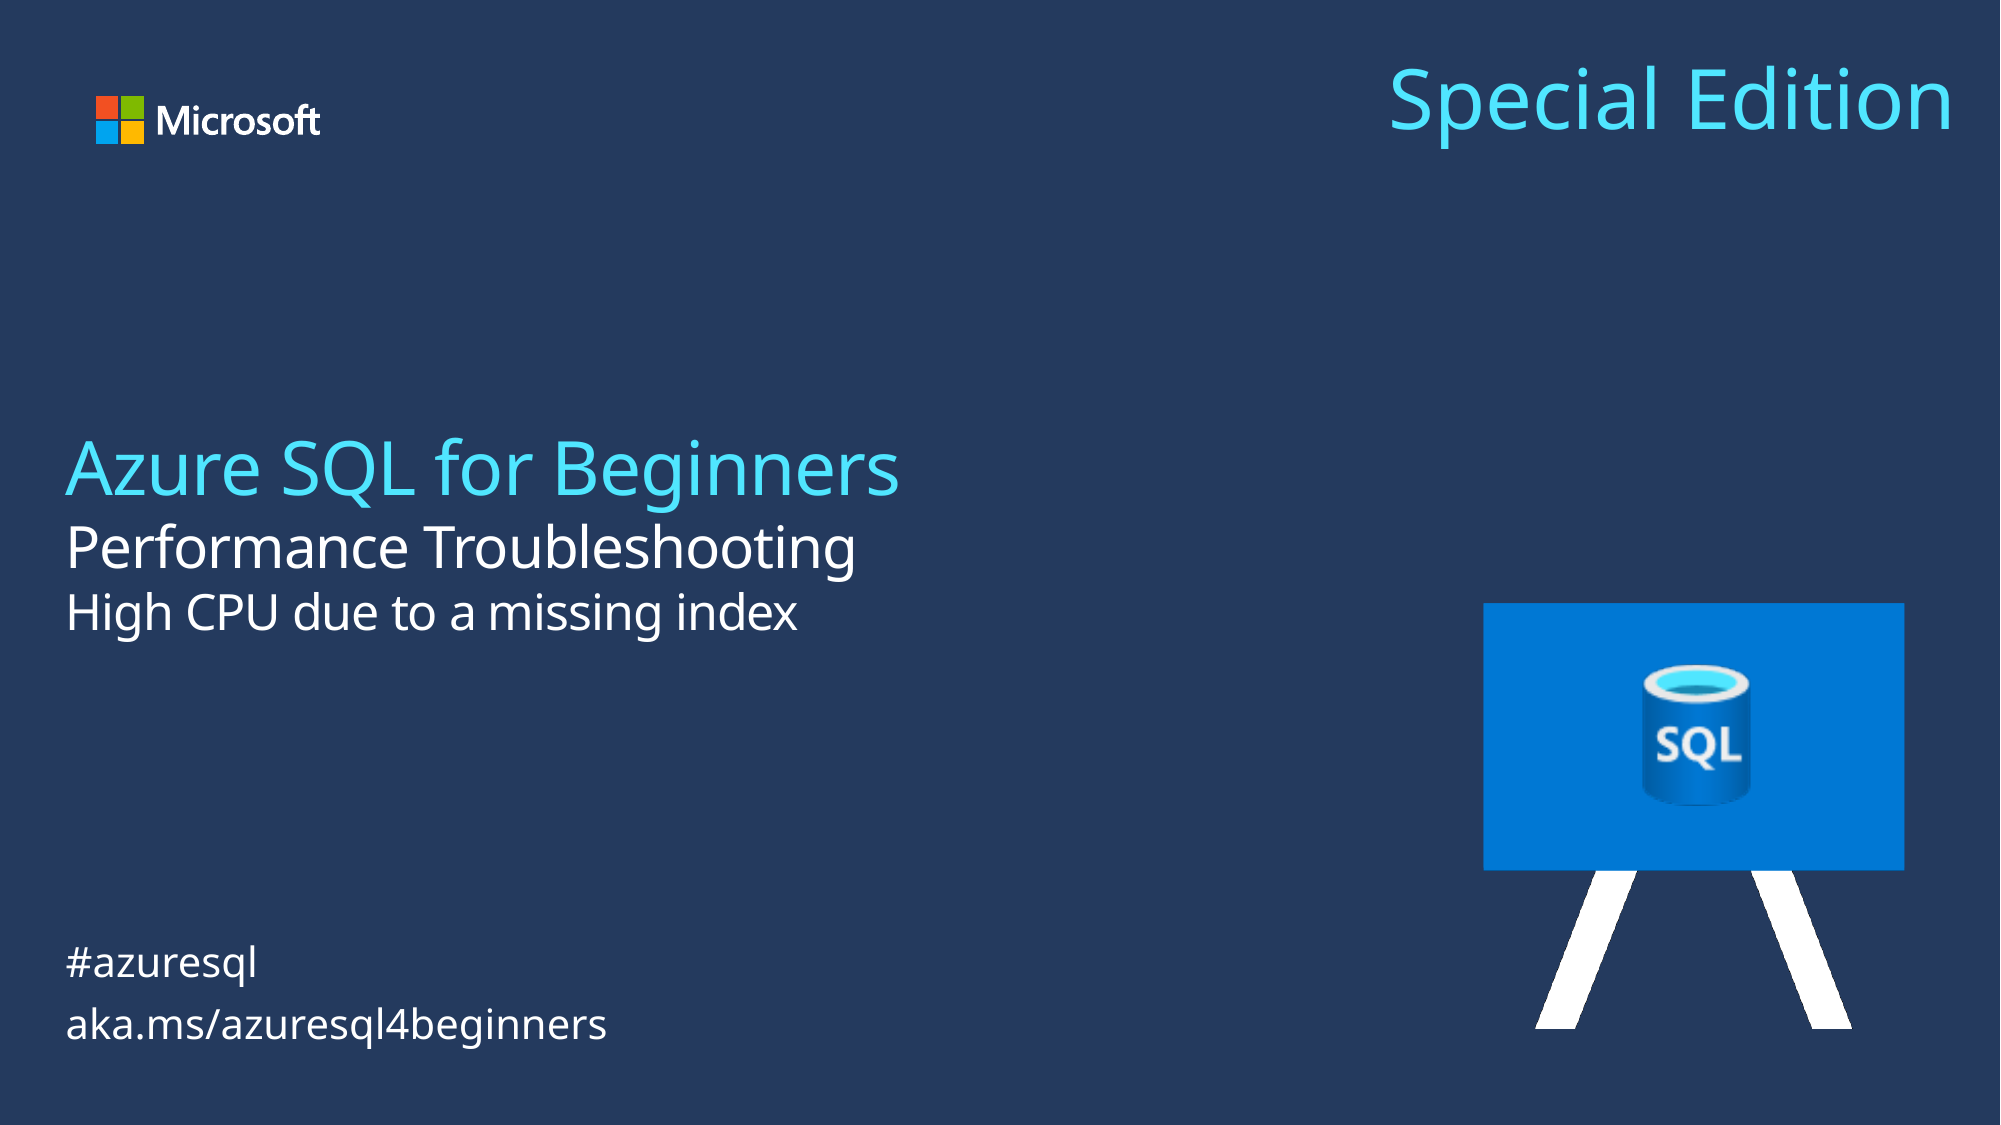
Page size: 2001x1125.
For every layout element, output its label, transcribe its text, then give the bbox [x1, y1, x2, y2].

title Azure SQL for Beginners Performance Troubleshooting High CPU due to a missing index [65, 406, 1566, 801]
picture [1483, 603, 1905, 1029]
text_box Special Edition [1374, 38, 2000, 154]
text_box #azuresql aka.ms/azuresql4beginners [65, 928, 758, 1056]
